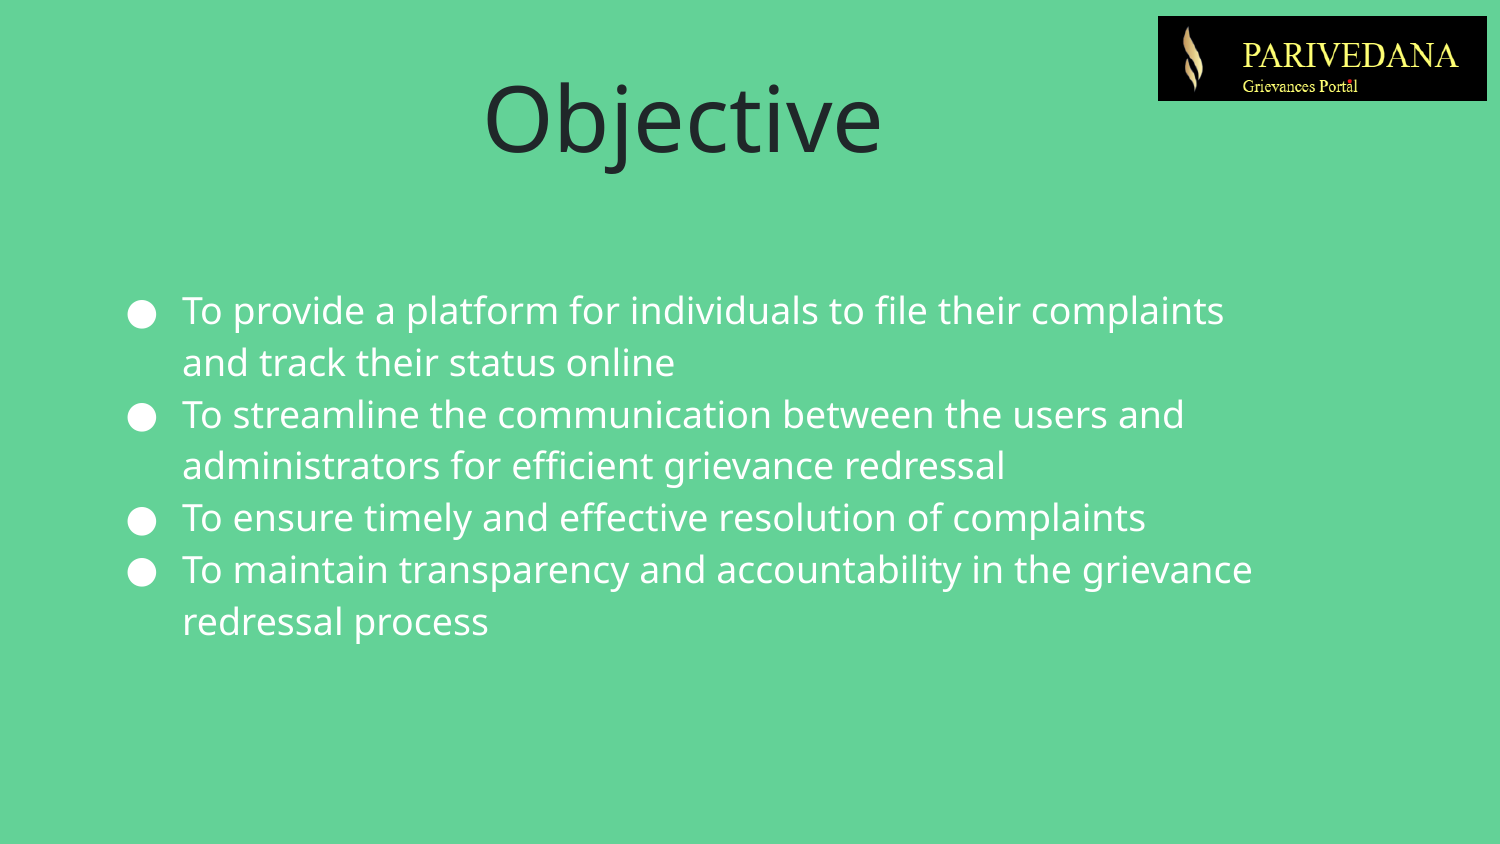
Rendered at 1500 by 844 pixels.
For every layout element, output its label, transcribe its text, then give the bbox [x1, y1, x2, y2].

picture [1157, 15, 1488, 101]
title Objective To provide a platform for individuals to file their complaints and track their status online To streamline the communication between the users and administrators for efficient grievance redressal To ensure timely and effective resolution of complaints To maintain transparency and accountability in the grievance redressal process [92, 71, 1283, 743]
